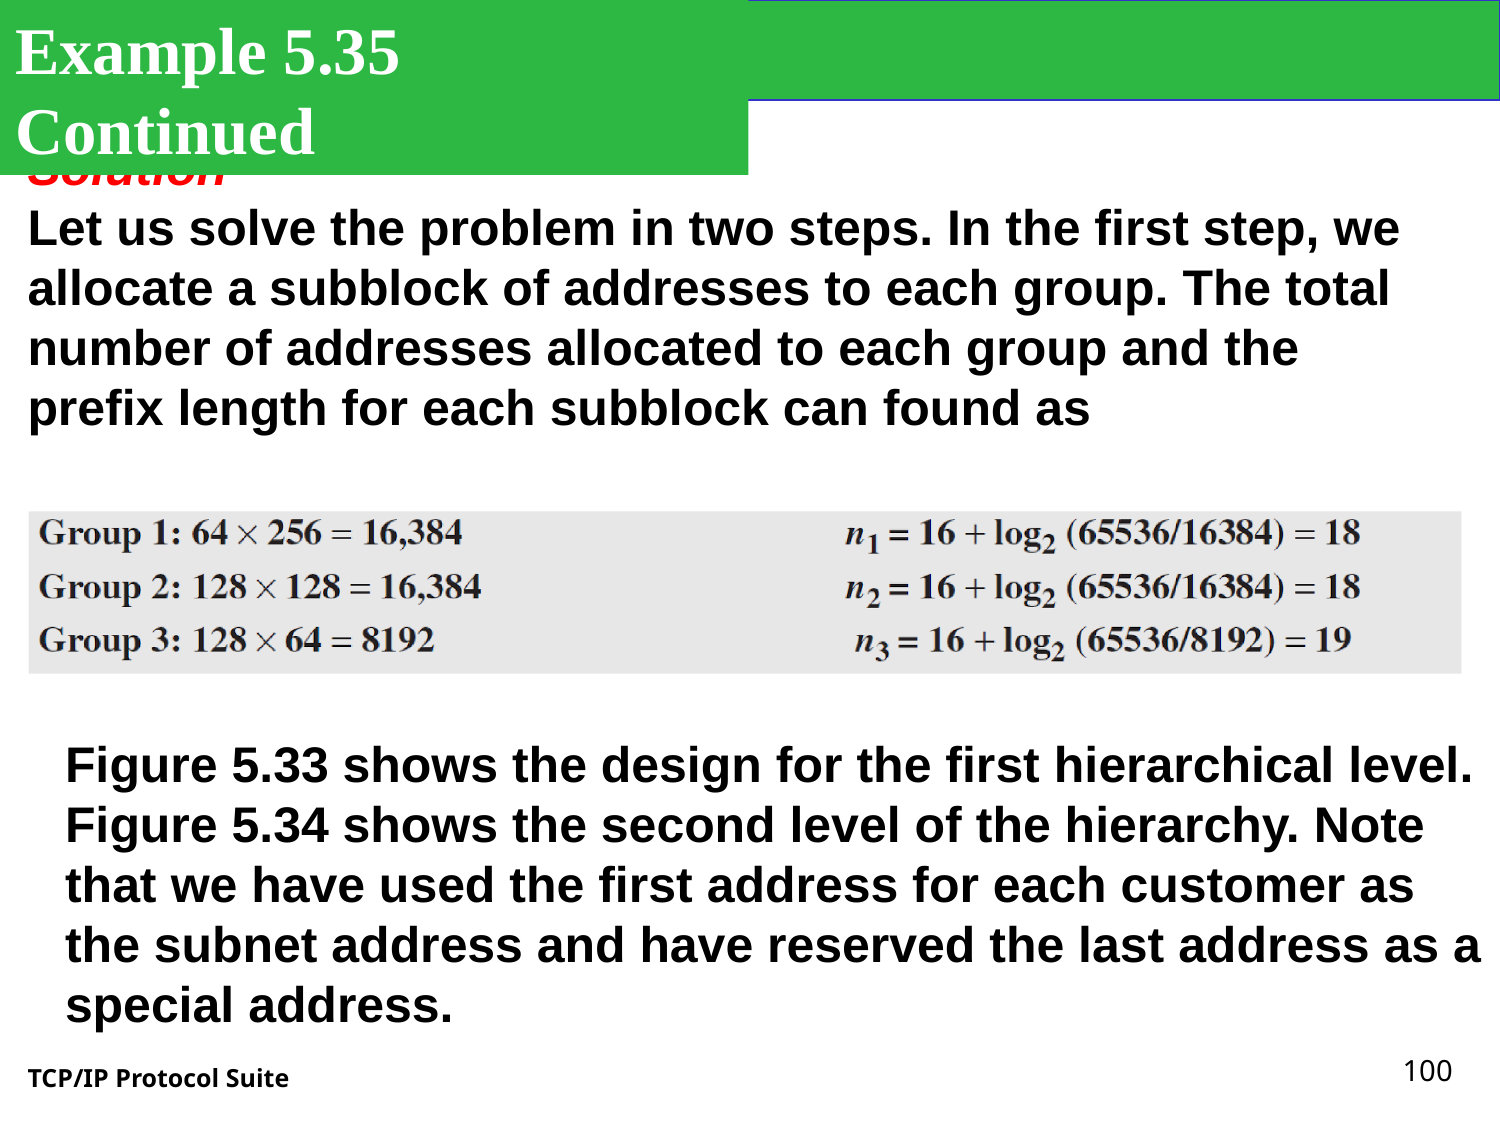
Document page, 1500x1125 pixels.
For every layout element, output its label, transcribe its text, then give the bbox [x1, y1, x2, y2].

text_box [0, 0, 1500, 101]
text_box Solution Let us solve the problem in two steps. In the first step, we allocate a subblock of addresses to each group. The total number of addresses allocated to each group and the prefix length for each subblock can found as [12, 127, 1463, 443]
text_box TCP/IP Protocol Suite [12, 1024, 488, 1100]
text_box Figure 5.33 shows the design for the first hierarchical level. Figure 5.34 shows the second level of the hierarchy. Note that we have used the first address for each customer as the subnet address and have reserved the last address as a special address. [50, 724, 1500, 1040]
picture [15, 492, 1483, 687]
text_box ‹#› [1155, 1040, 1468, 1100]
